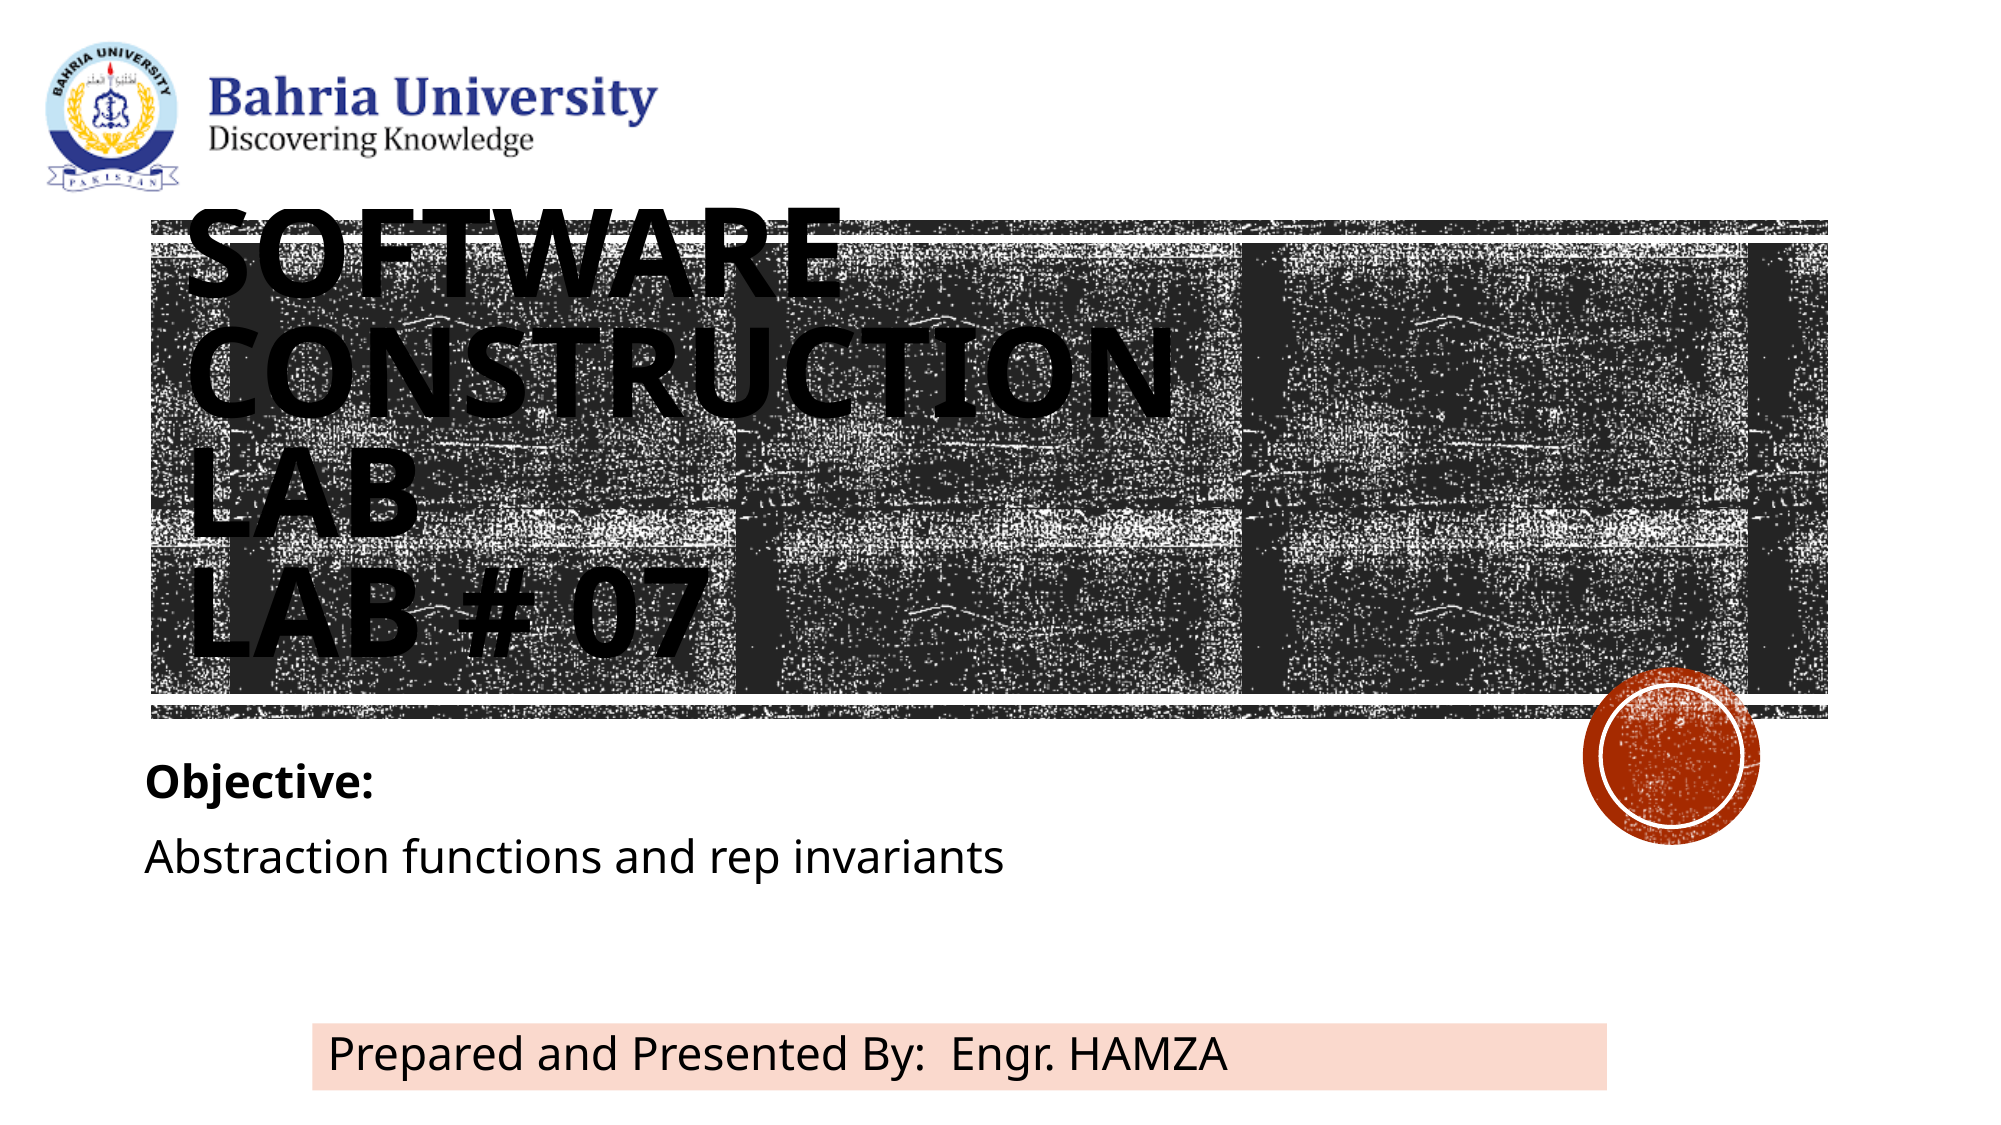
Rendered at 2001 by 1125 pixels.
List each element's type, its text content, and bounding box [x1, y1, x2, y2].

title Software construction Lab LAB # 07 [168, 320, 1409, 712]
text_box Prepared and Presented By: Engr. HAMZA [312, 1023, 1607, 1091]
subtitle Objective: Abstraction functions and rep invariants [129, 751, 1630, 1024]
picture [16, 25, 688, 209]
